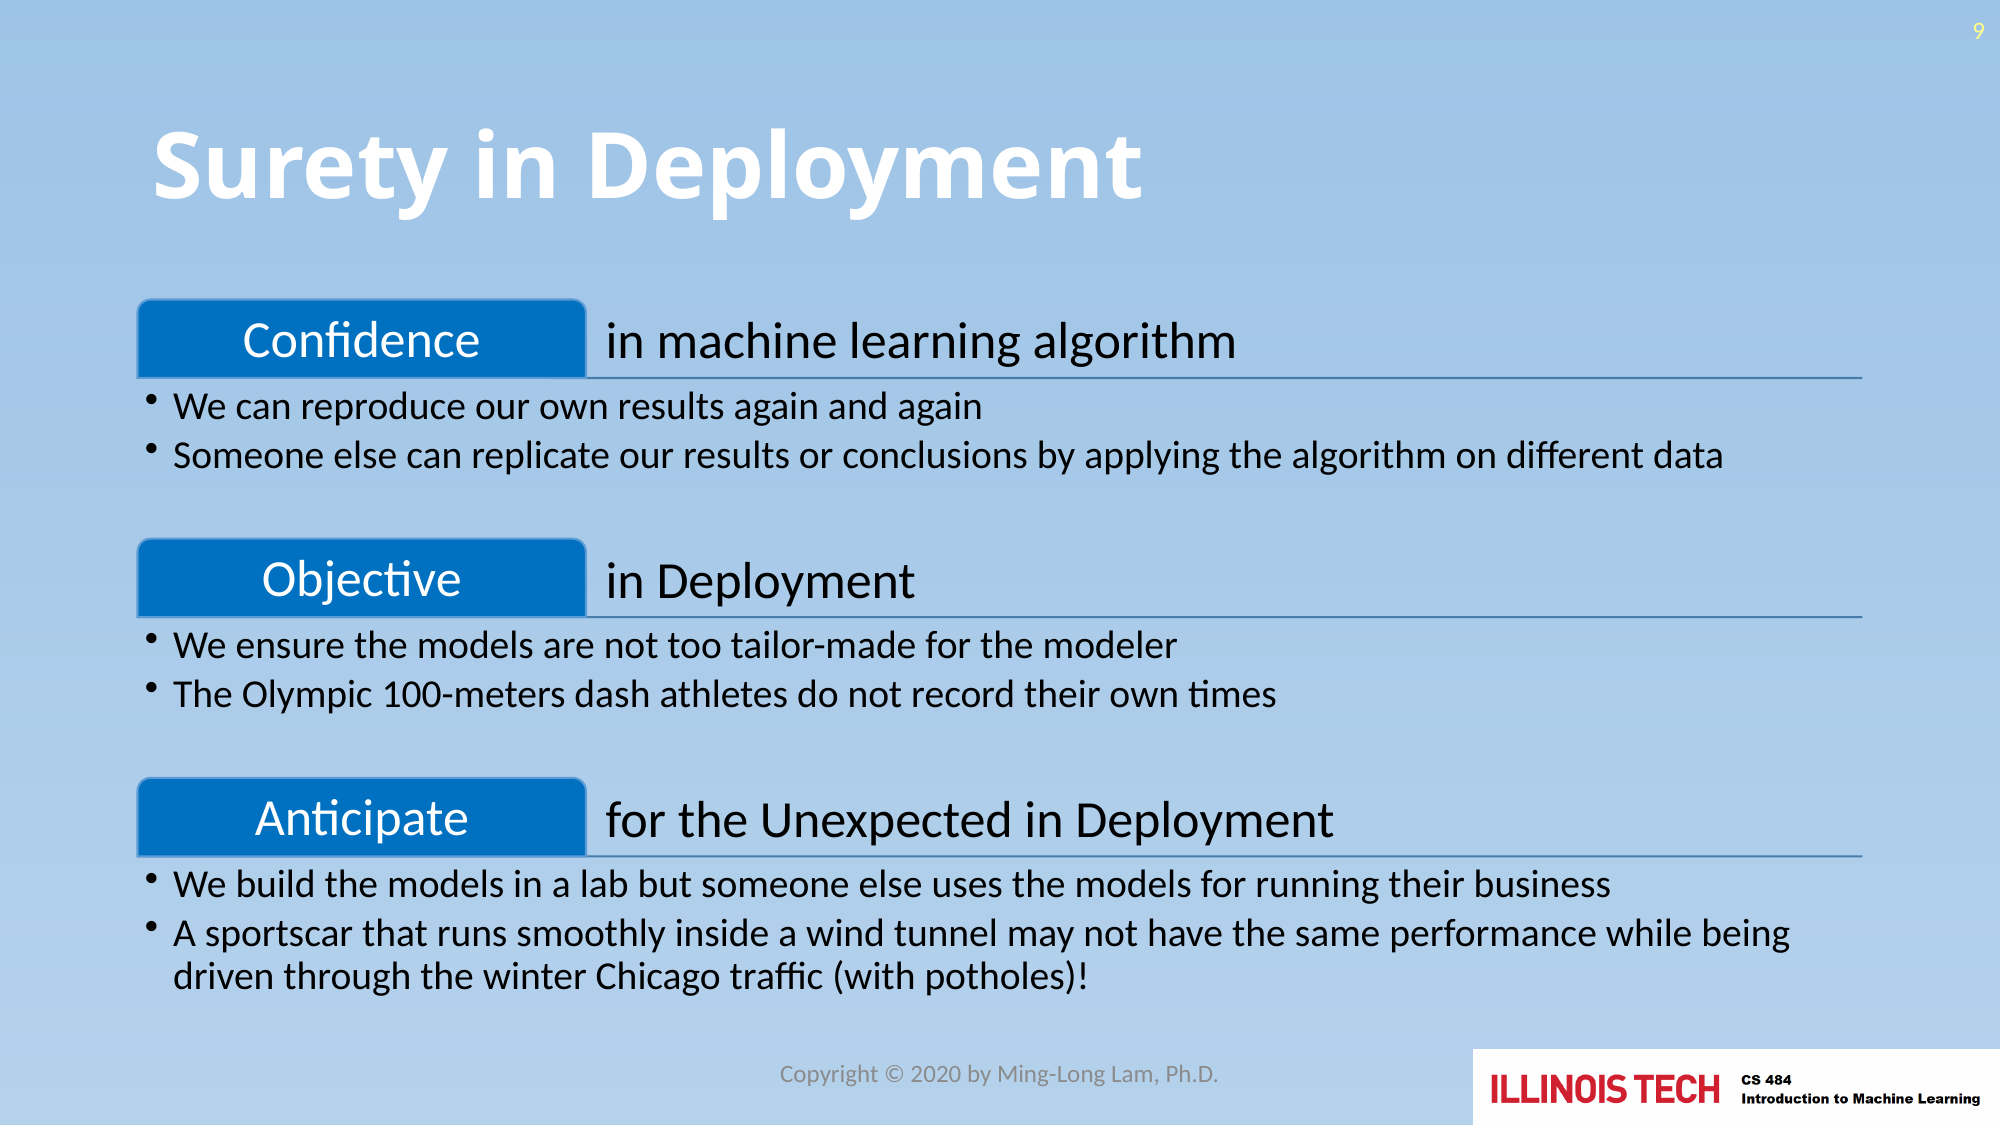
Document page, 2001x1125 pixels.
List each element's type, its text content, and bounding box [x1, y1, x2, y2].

footer Copyright © 2020 by Ming-Long Lam, Ph.D. [662, 1042, 1338, 1103]
title Surety in Deployment [137, 59, 1863, 278]
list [137, 299, 1863, 1014]
slide_number 9 [1550, 0, 2000, 60]
picture [1473, 1049, 2000, 1125]
